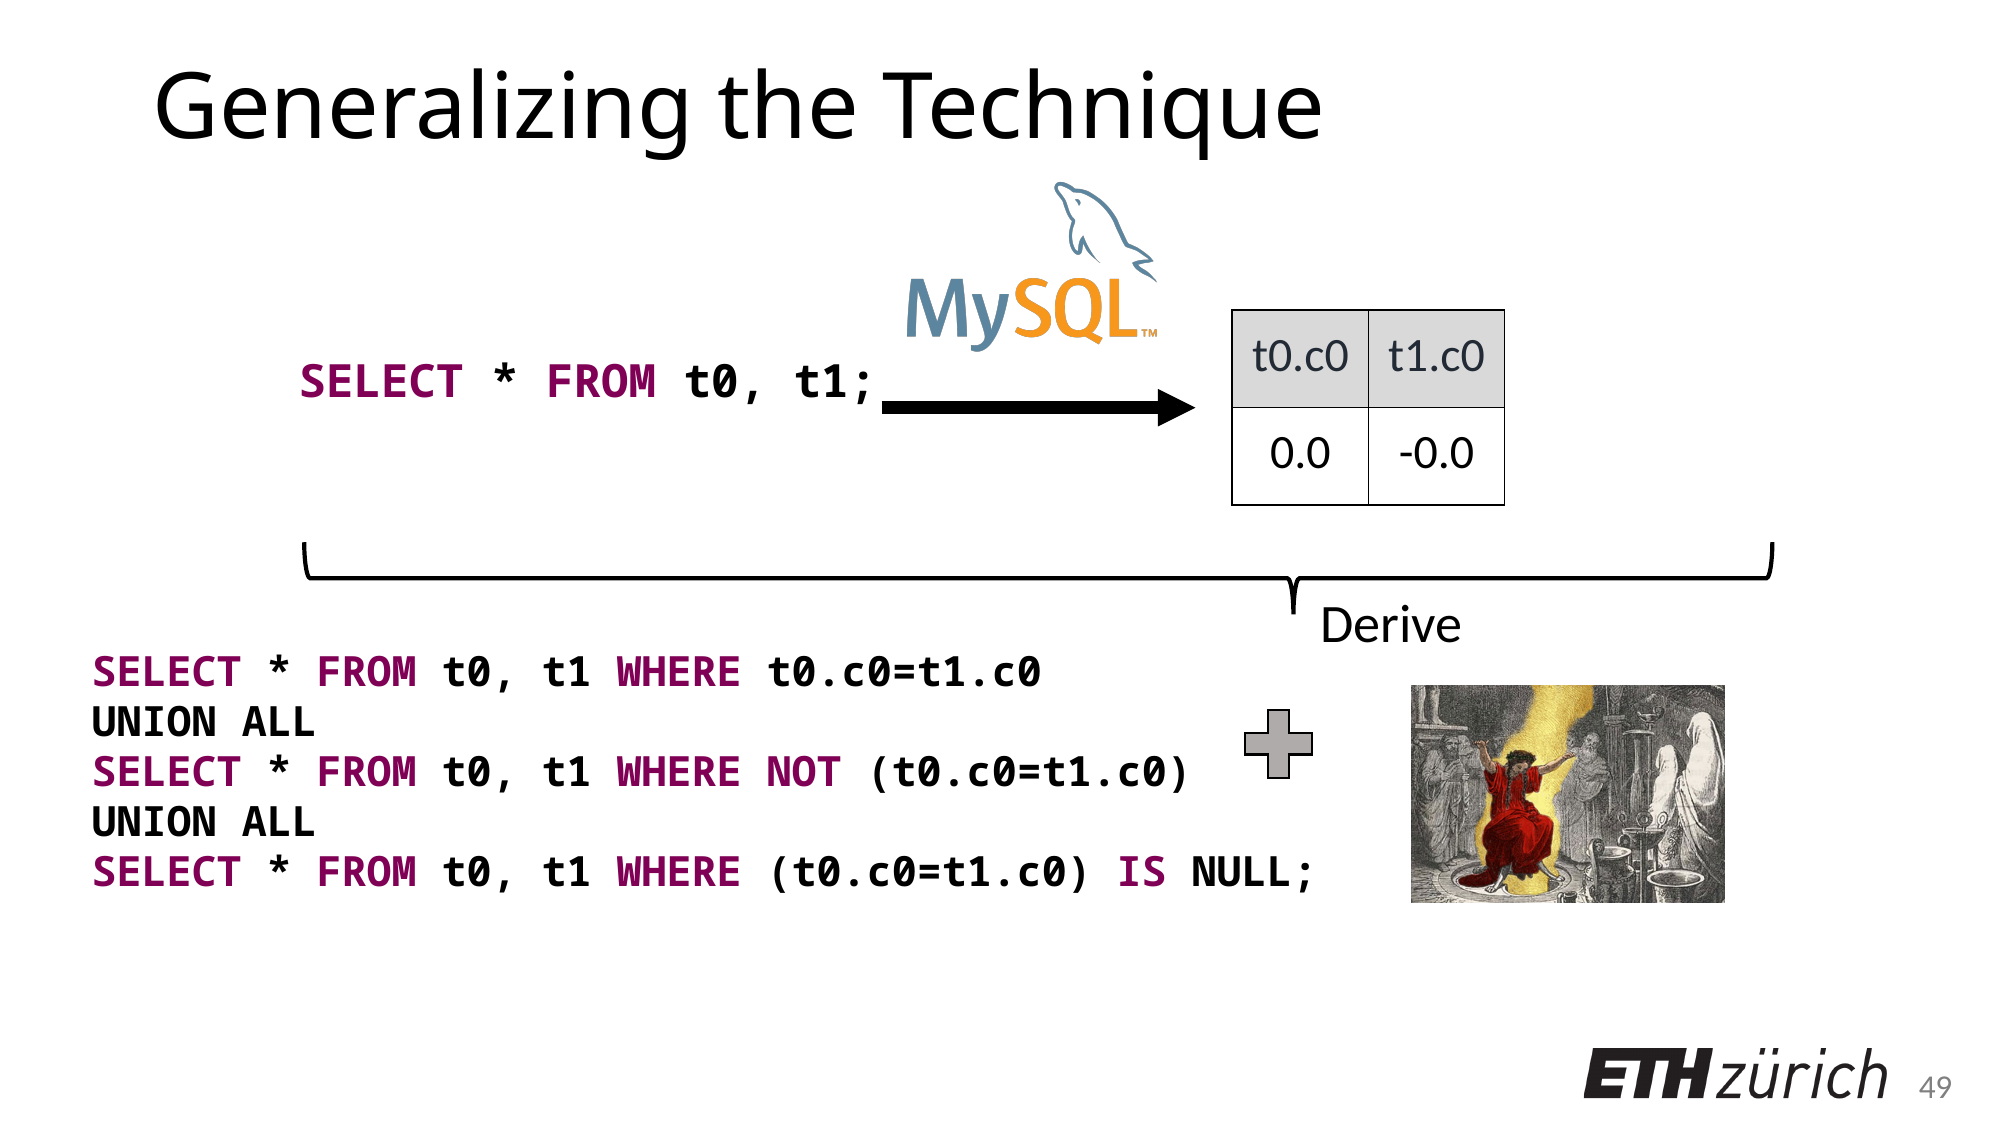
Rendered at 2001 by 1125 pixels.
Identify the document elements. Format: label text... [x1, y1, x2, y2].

table_cell -0.0 [1369, 408, 1504, 504]
text_box [303, 542, 1773, 615]
picture [858, 137, 1214, 385]
text_box Derive [1305, 580, 1517, 661]
picture [1583, 1048, 1887, 1099]
picture [1410, 685, 1725, 903]
text_box SELECT * FROM t0, t1; [283, 344, 891, 415]
title Generalizing the Technique [137, 22, 1863, 197]
table_header t0.c0 [1233, 311, 1368, 407]
table_header t1.c0 [1369, 311, 1504, 407]
text_box SELECT * FROM t0, t1 WHERE t0.c0=t1.c0 UNION ALL SELECT * FROM t0, t1 WHERE NOT (t0.c0=t1.c0) UNION ALL SELECT * FROM t0, t1 WHERE (t0.c0=t1.c0) IS NULL; [76, 637, 1332, 903]
table_cell 0.0 [1233, 408, 1368, 504]
